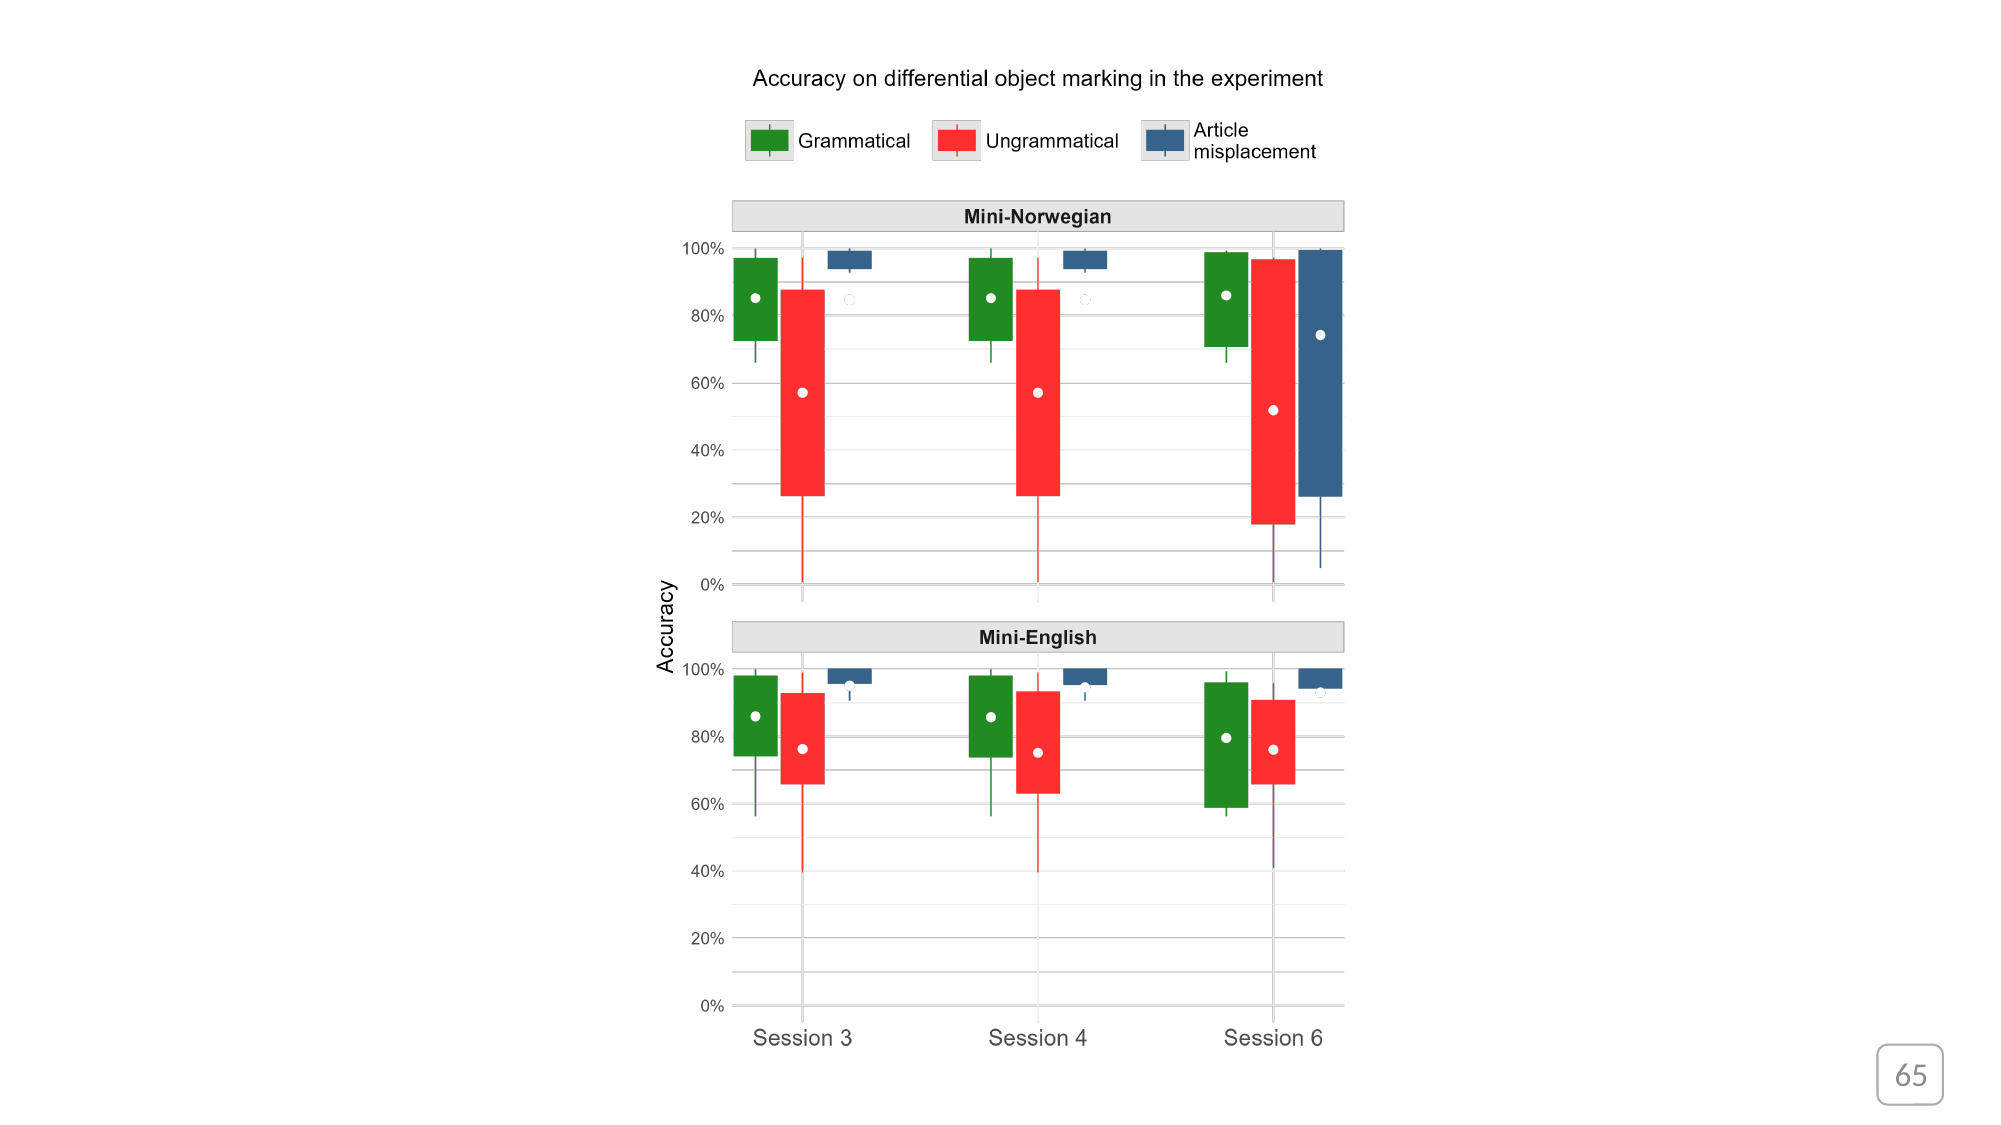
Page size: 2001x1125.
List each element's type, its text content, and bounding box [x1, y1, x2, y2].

slide_number 65 [1493, 1042, 1943, 1103]
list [642, 51, 1358, 1074]
